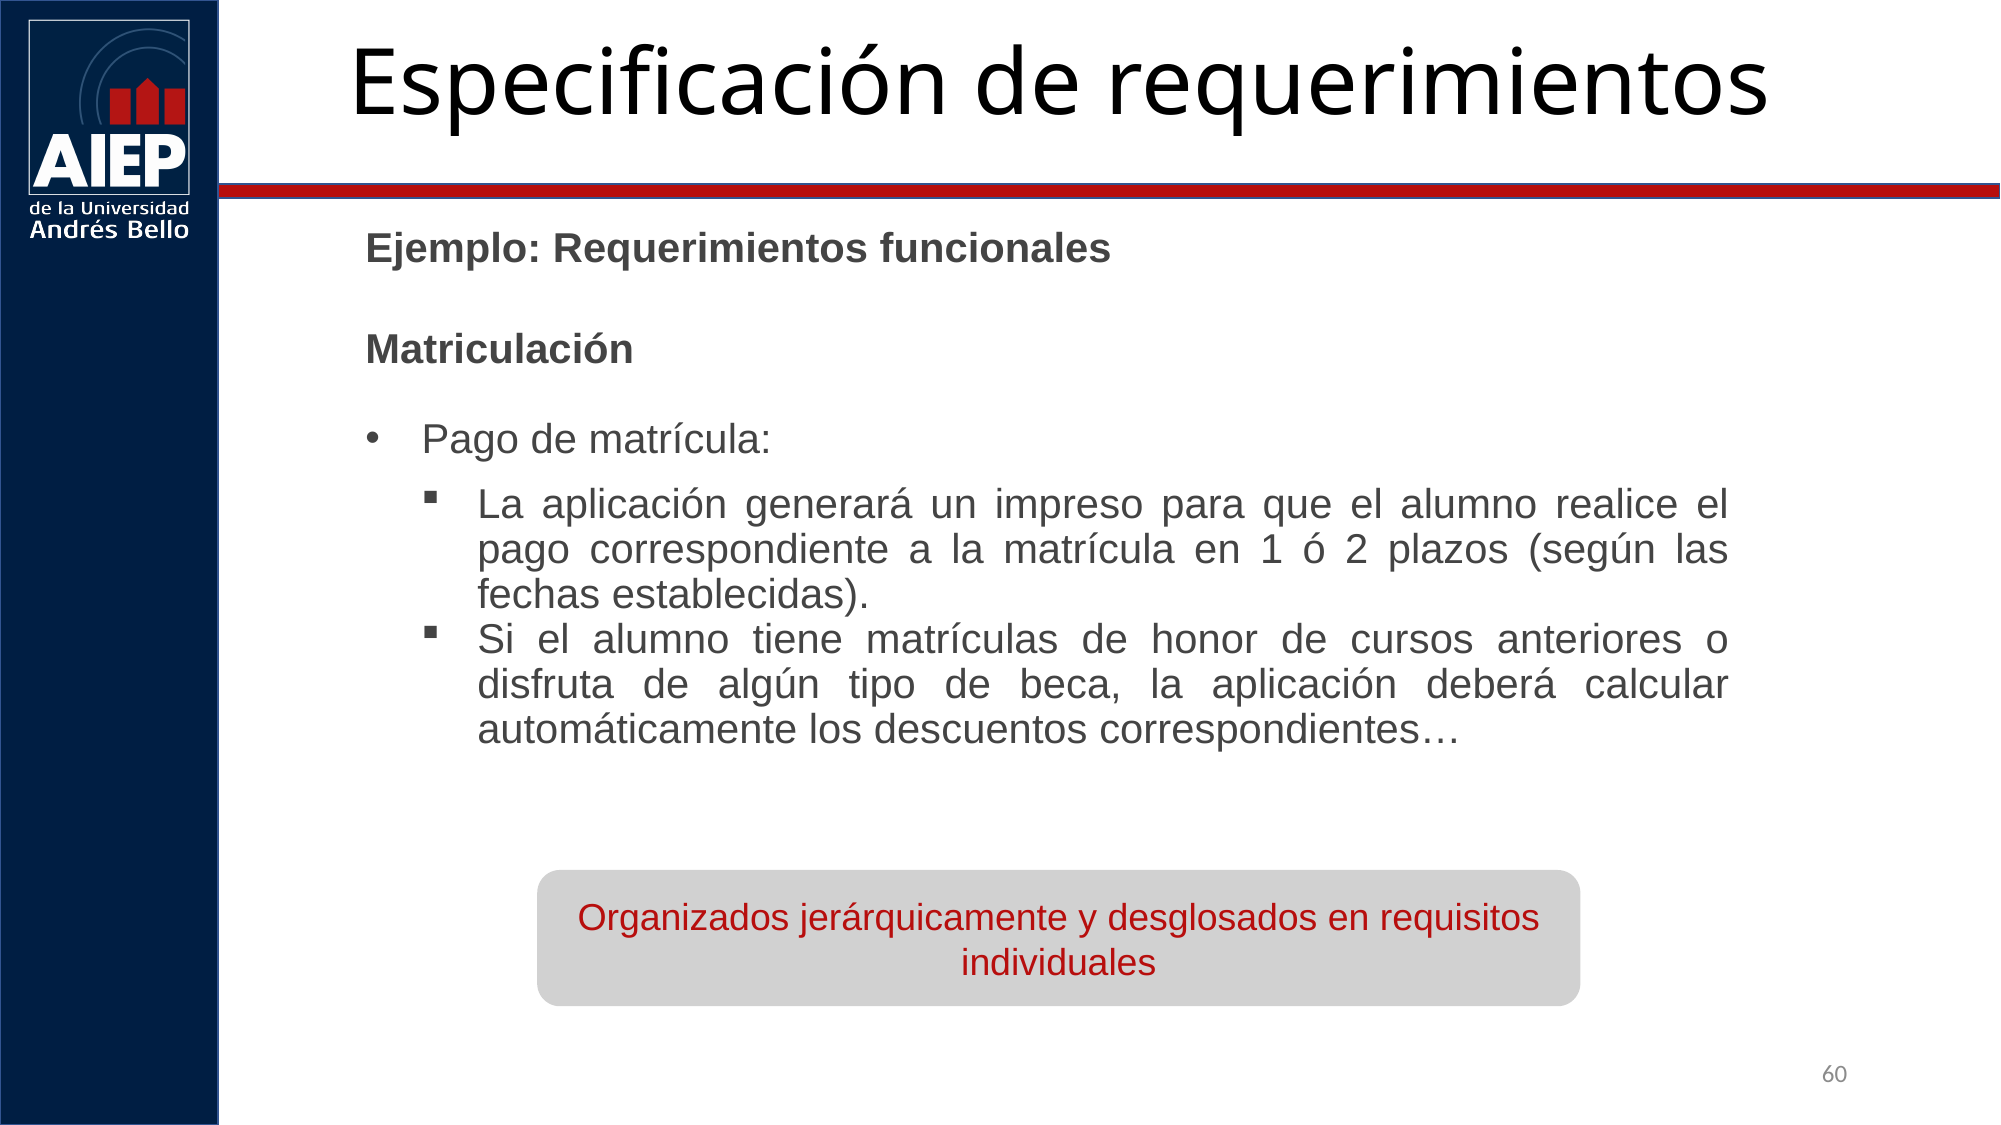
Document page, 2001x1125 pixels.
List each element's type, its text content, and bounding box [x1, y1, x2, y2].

picture [19, 12, 199, 246]
slide_number 60 [1412, 1042, 1863, 1103]
text_box Matriculación Pago de matrícula: [350, 319, 791, 468]
text_box Organizados jerárquicamente y desglosados en requisitos individuales [537, 869, 1581, 1007]
text_box Especificación de requerimientos [279, 28, 1841, 156]
text_box [217, 183, 2000, 199]
text_box [0, 0, 219, 1125]
text_box Ejemplo: Requerimientos funcionales [350, 219, 1169, 299]
text_box La aplicación generará un impreso para que el alumno realice el pago correspondiente a la matrícula en 1 ó 2 plazos (según las fechas establecidas). Si el alumno tiene matrículas de honor de cursos anteriores o disfruta de algún tipo de beca, la aplicación deberá calcular automáticamente los descuentos correspondientes… [406, 475, 1745, 770]
